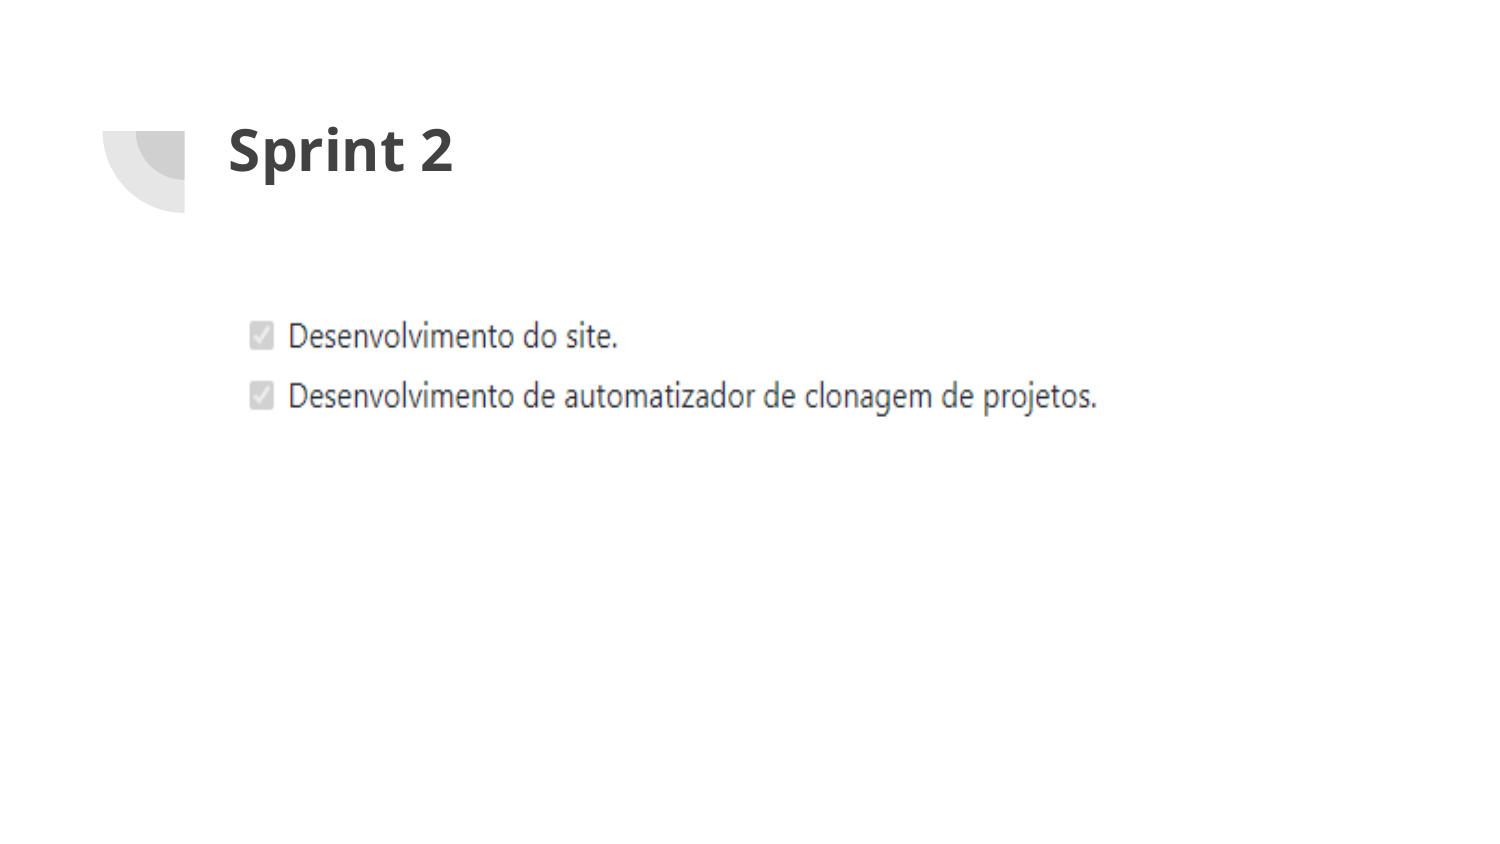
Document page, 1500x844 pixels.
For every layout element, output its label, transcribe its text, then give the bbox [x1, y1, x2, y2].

title Sprint 2 [213, 98, 1368, 263]
picture [213, 295, 1167, 449]
